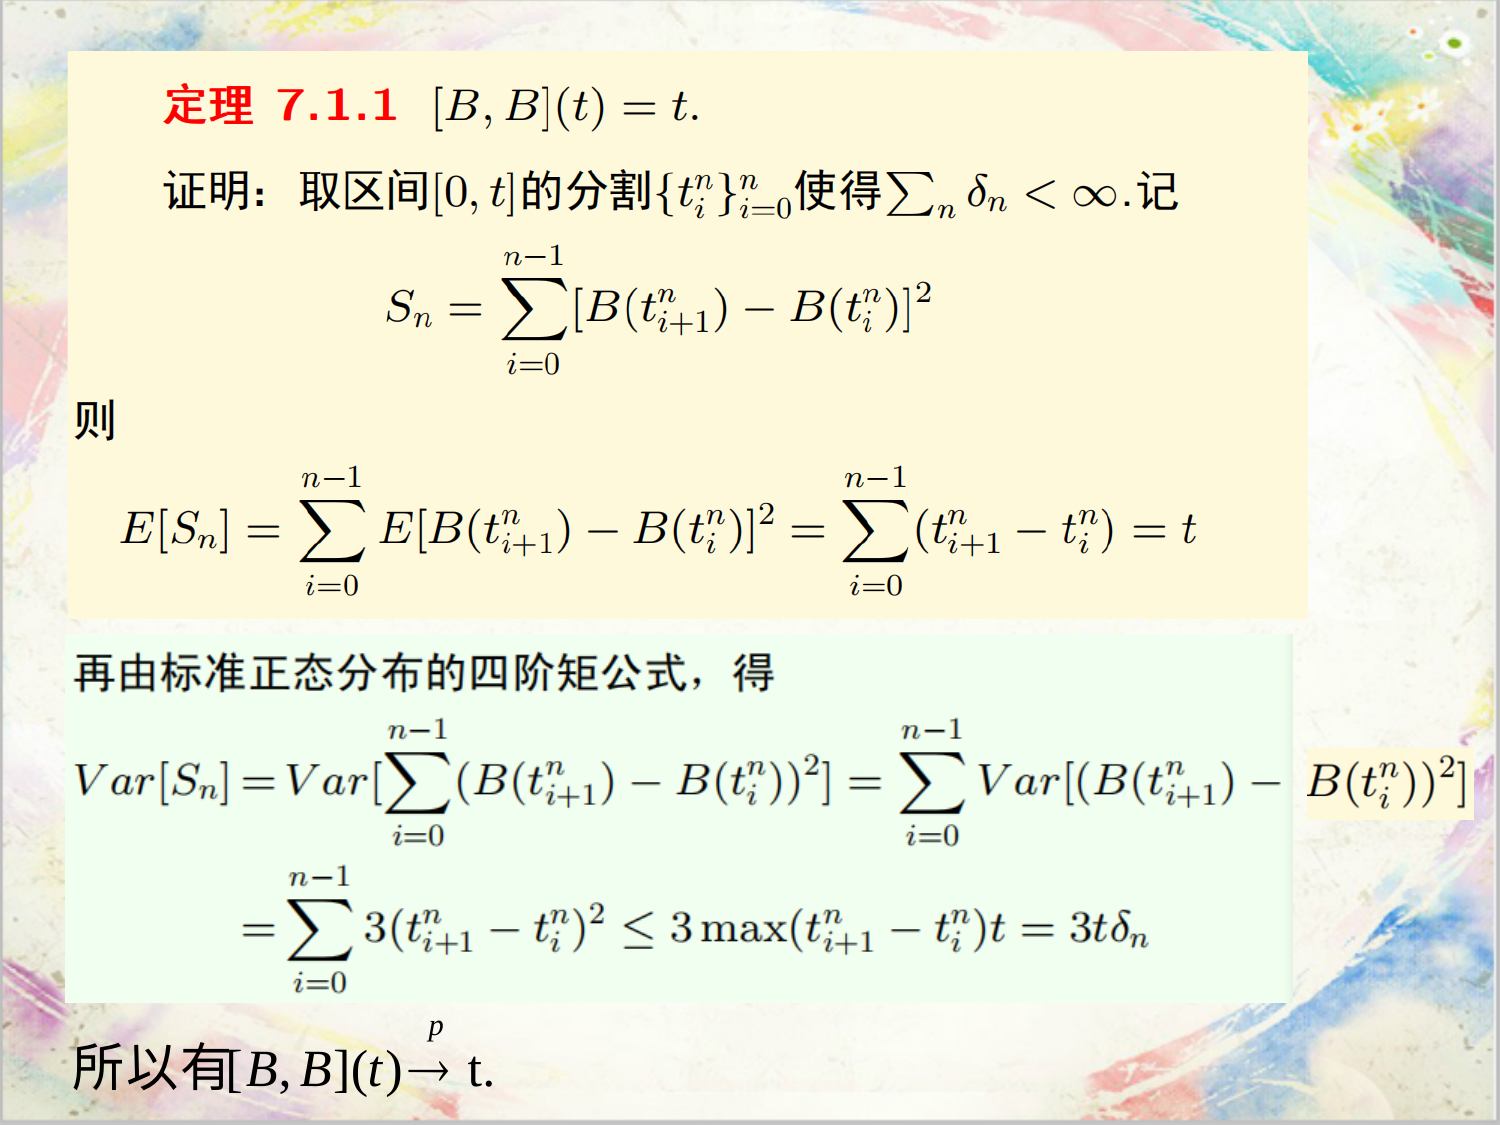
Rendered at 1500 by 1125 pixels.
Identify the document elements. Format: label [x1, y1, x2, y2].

text_box [65, 1012, 502, 1108]
picture [0, 0, 1500, 1125]
